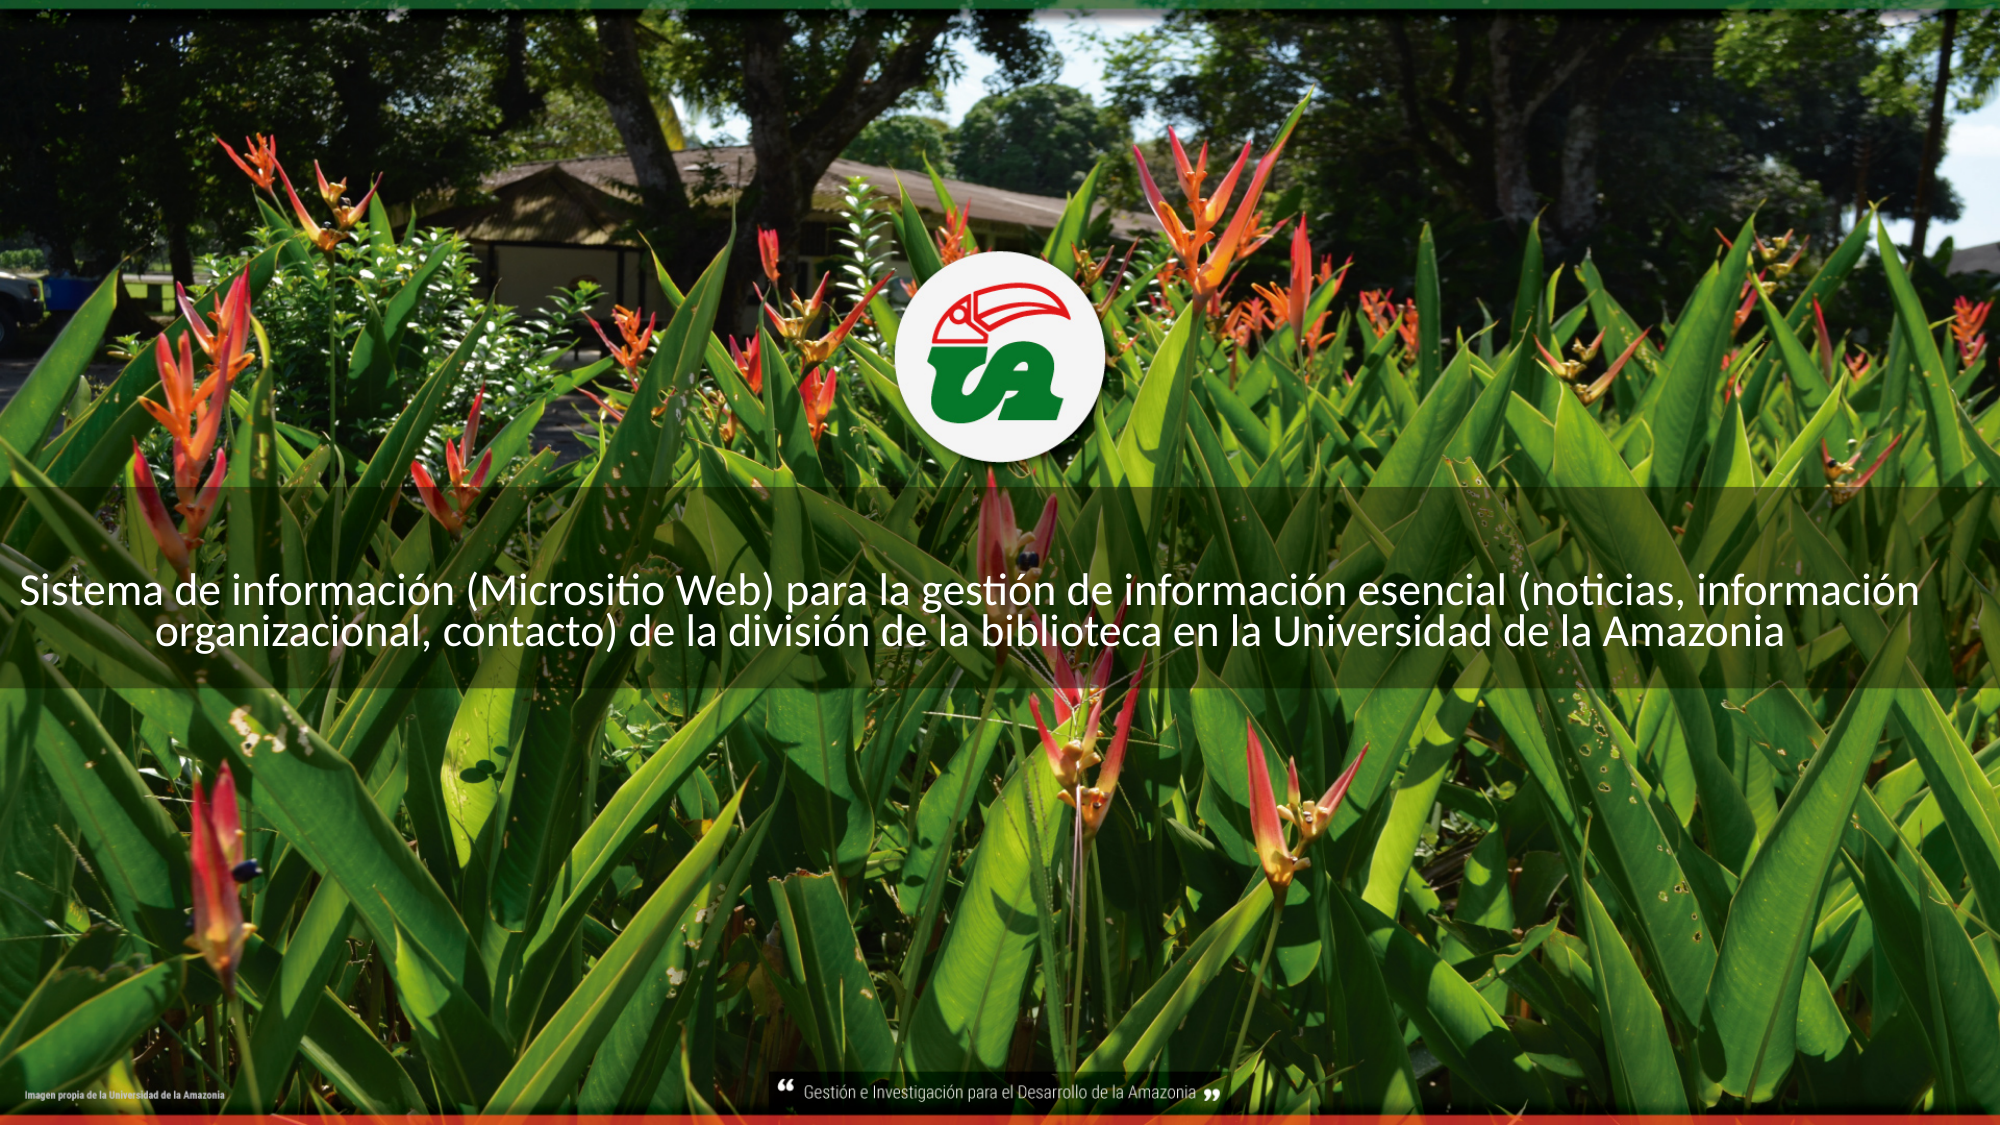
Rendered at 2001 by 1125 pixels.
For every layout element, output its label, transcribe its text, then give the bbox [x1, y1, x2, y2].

title Sistema de información (Micrositio Web) para la gestión de información esencial (noticias, información organizacional, contacto) de la división de la biblioteca en la Universidad de la Amazonia [0, 563, 1974, 710]
picture [0, 0, 2000, 1125]
